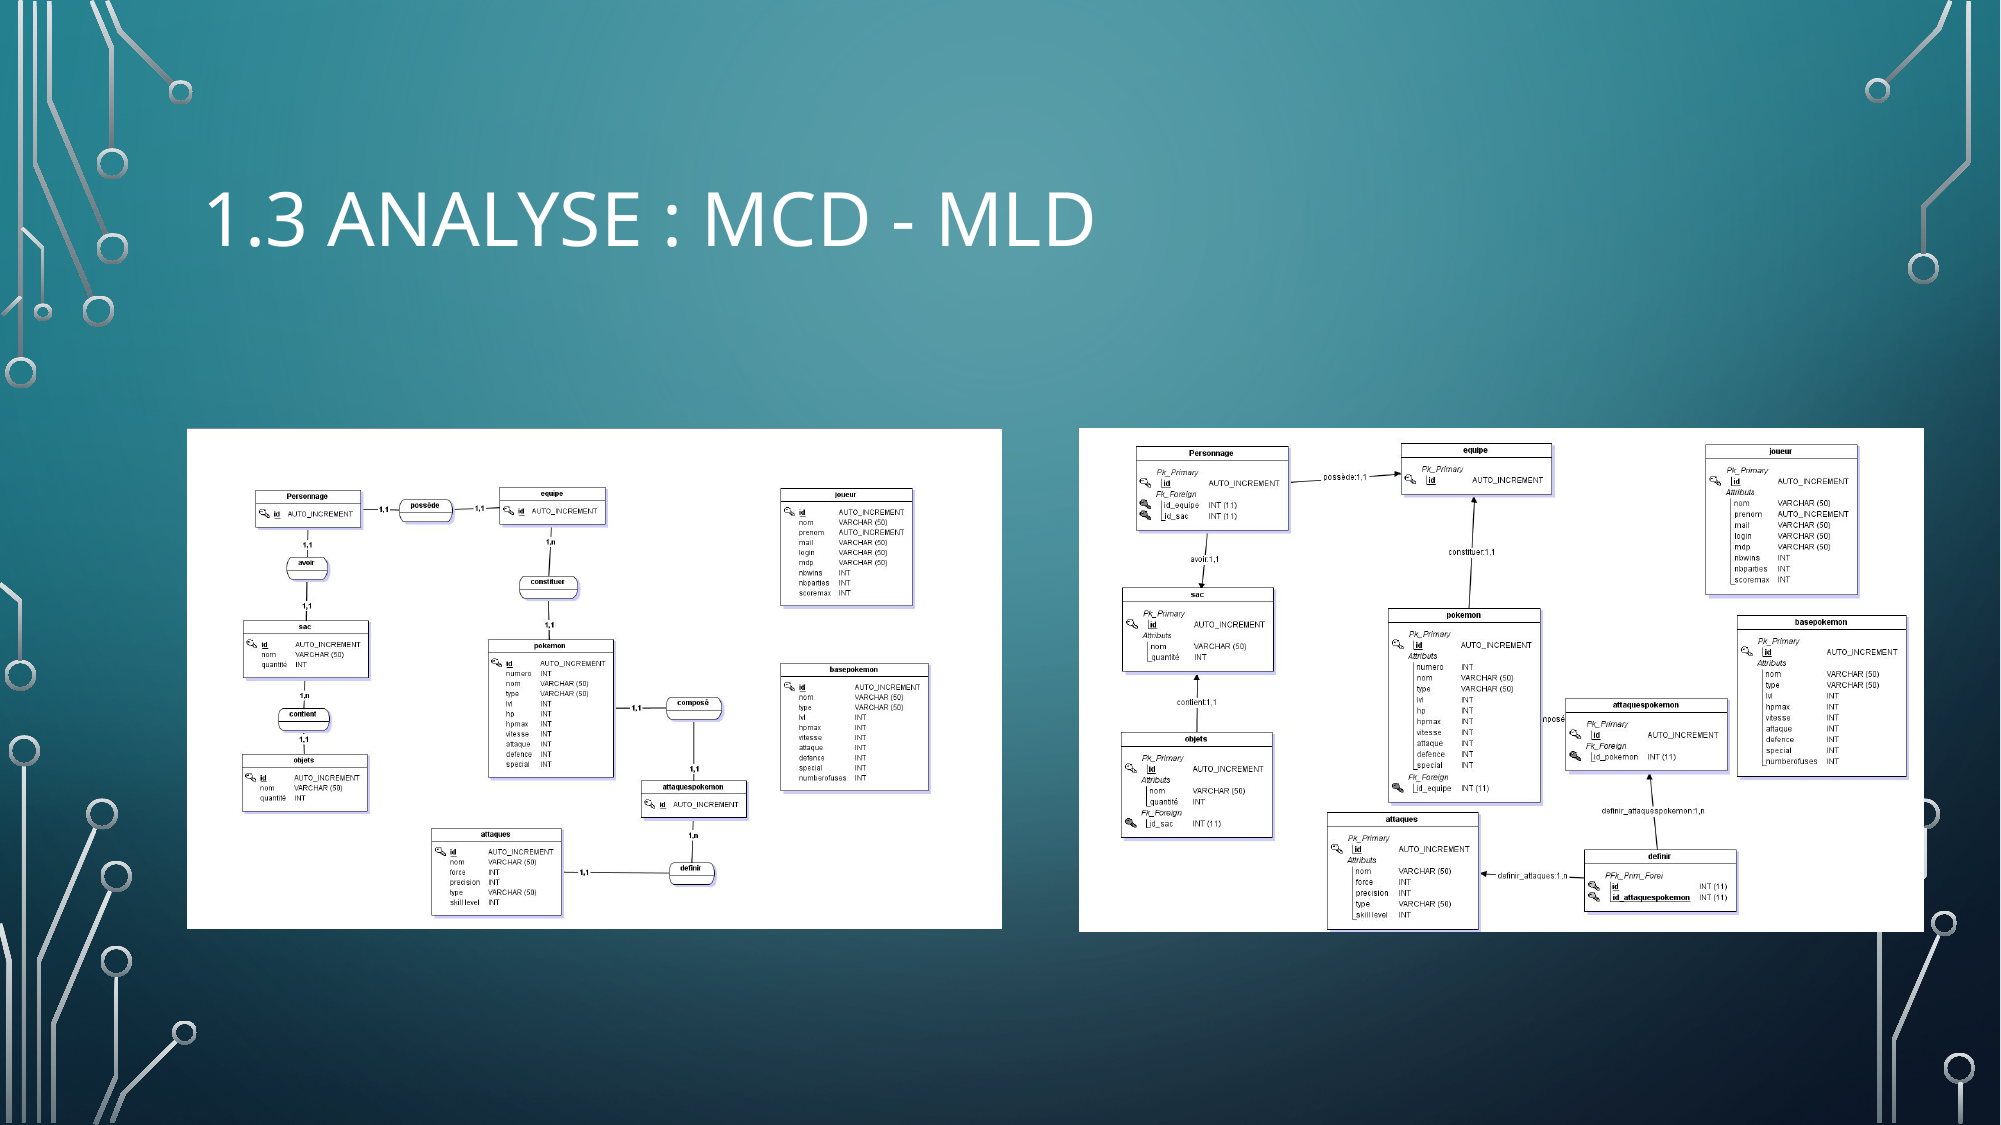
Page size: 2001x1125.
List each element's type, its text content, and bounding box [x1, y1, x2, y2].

title 1.3 Analyse : Mcd - MLD [187, 101, 1813, 344]
picture [1078, 428, 1924, 933]
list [186, 428, 1003, 929]
